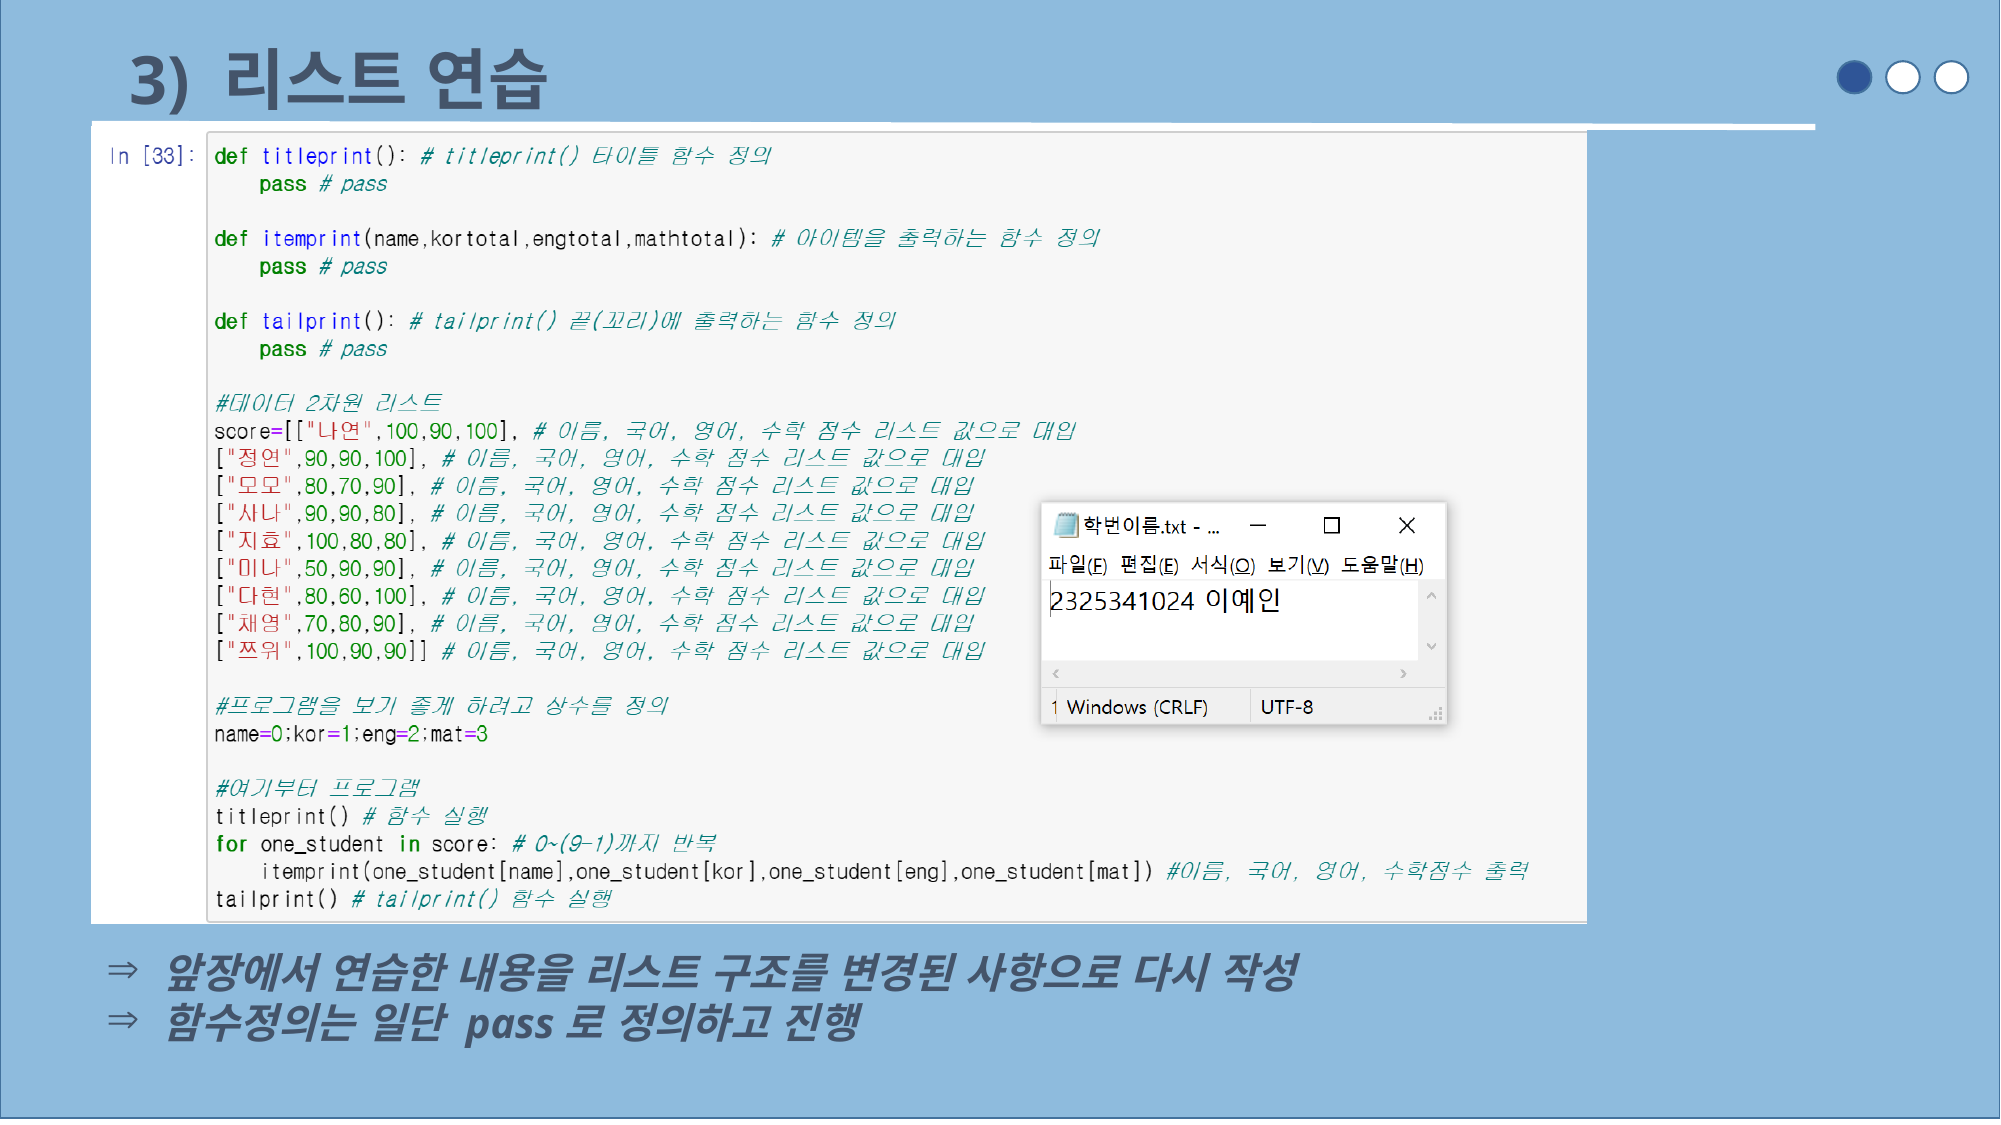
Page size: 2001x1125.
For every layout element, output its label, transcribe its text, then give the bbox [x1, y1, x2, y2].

picture [91, 126, 1587, 924]
text_box 앞장에서 연습한 내용을 리스트 구조를 변경된 사항으로 다시 작성 함수정의는 일단 pass로 정의하고 진행 [91, 939, 1858, 1055]
text_box 3) 리스트 연습 [114, 30, 1607, 123]
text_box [91, 123, 1816, 127]
text_box [0, 0, 2000, 1119]
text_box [1837, 61, 1969, 94]
